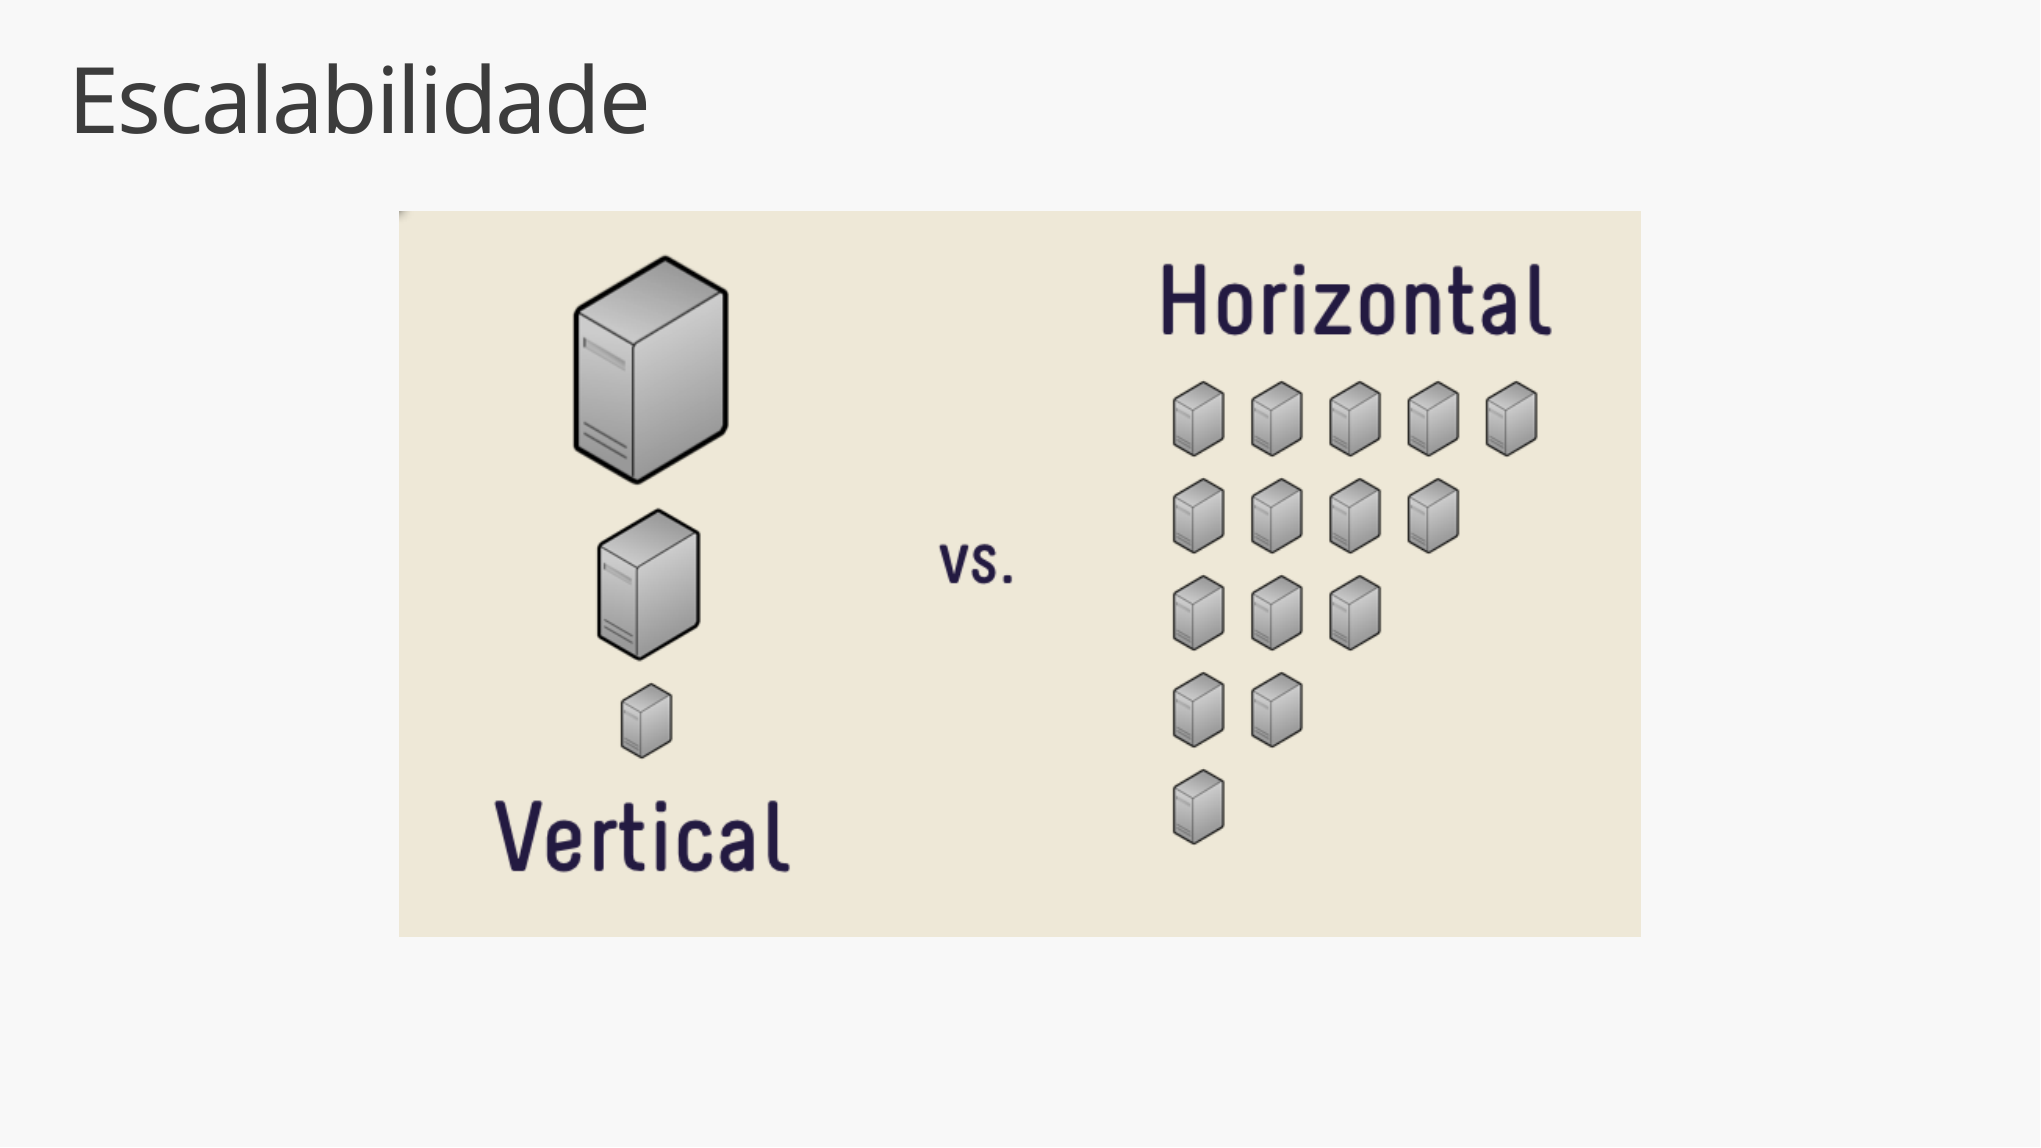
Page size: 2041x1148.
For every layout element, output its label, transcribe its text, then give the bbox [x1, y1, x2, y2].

picture [399, 210, 1641, 937]
title Escalabilidade [45, 39, 1996, 190]
